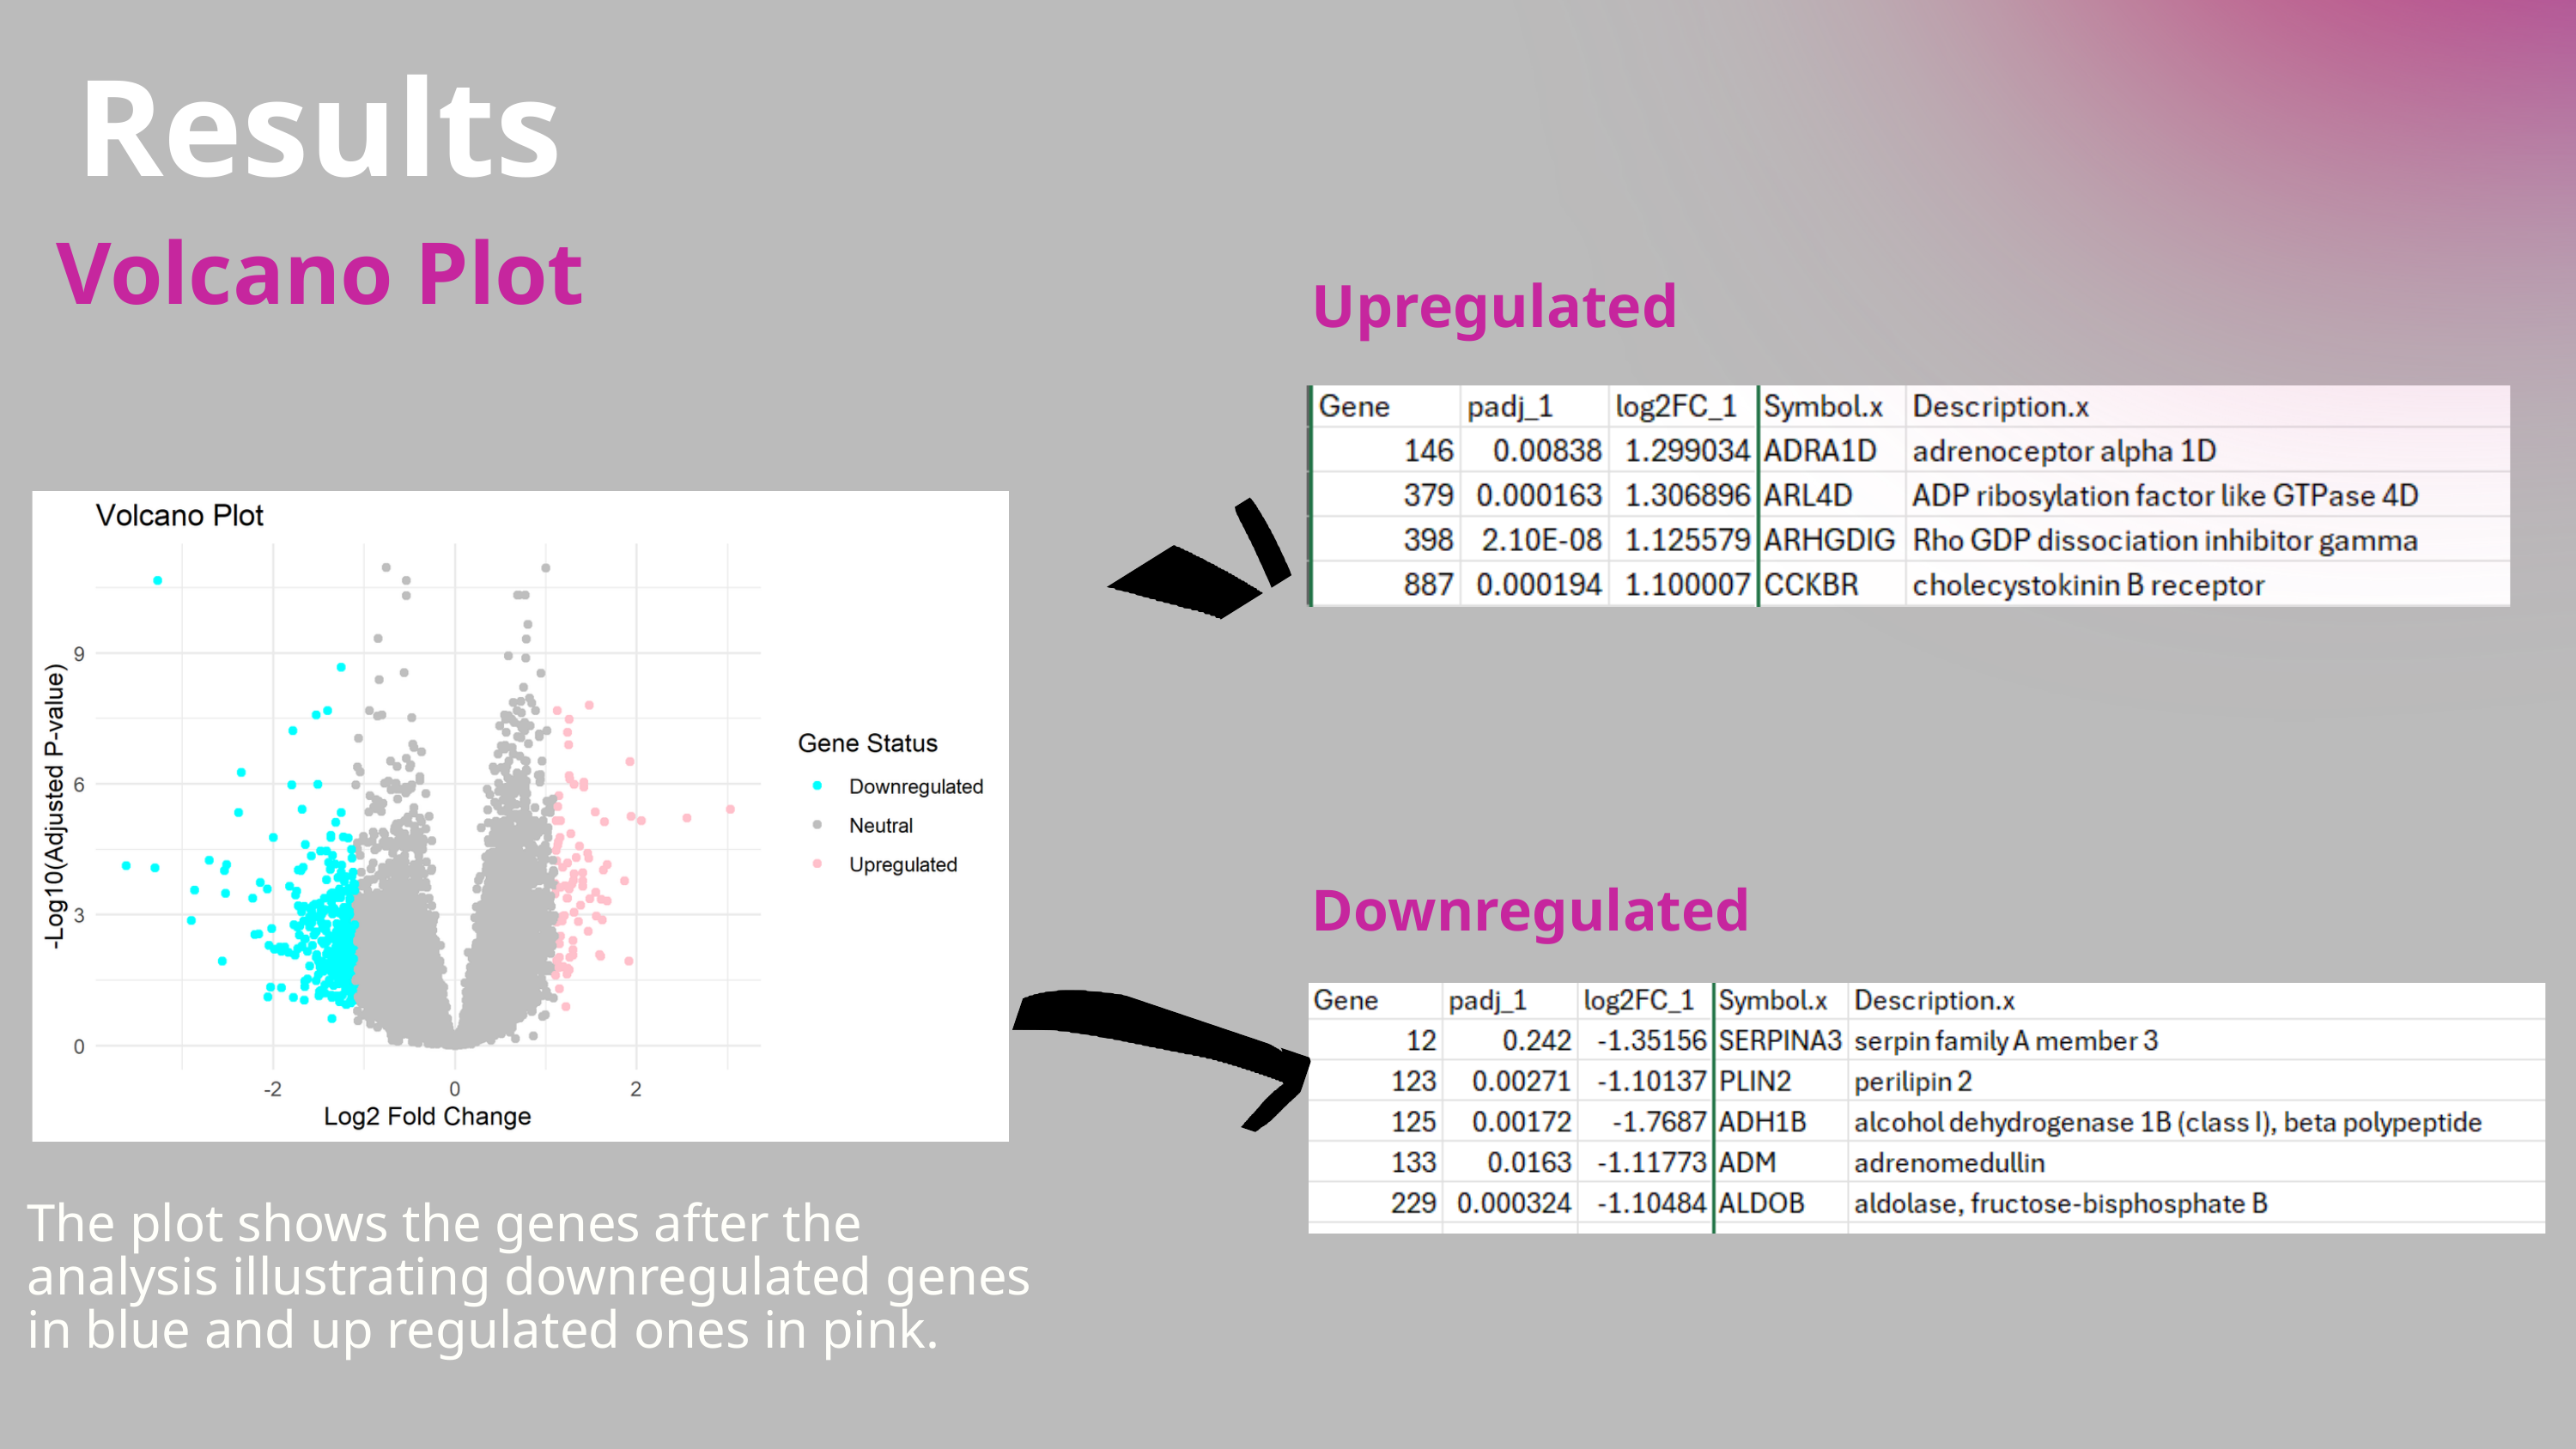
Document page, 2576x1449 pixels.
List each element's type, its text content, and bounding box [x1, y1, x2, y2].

text_box Upregulated [1311, 278, 1424, 340]
text_box Volcano Plot [56, 233, 1120, 322]
text_box [1306, 385, 1424, 607]
text_box [1005, 964, 1312, 1142]
text_box [32, 491, 1009, 1142]
text_box [1309, 983, 2546, 1234]
text_box The plot shows the genes after the analysis illustrating downregulated genes in blue and up regulated ones in pink. [27, 1197, 1042, 1359]
text_box [1011, 491, 1307, 722]
text_box [1424, 0, 2576, 722]
text_box Results [76, 64, 775, 203]
text_box Downregulated [1311, 882, 2291, 943]
